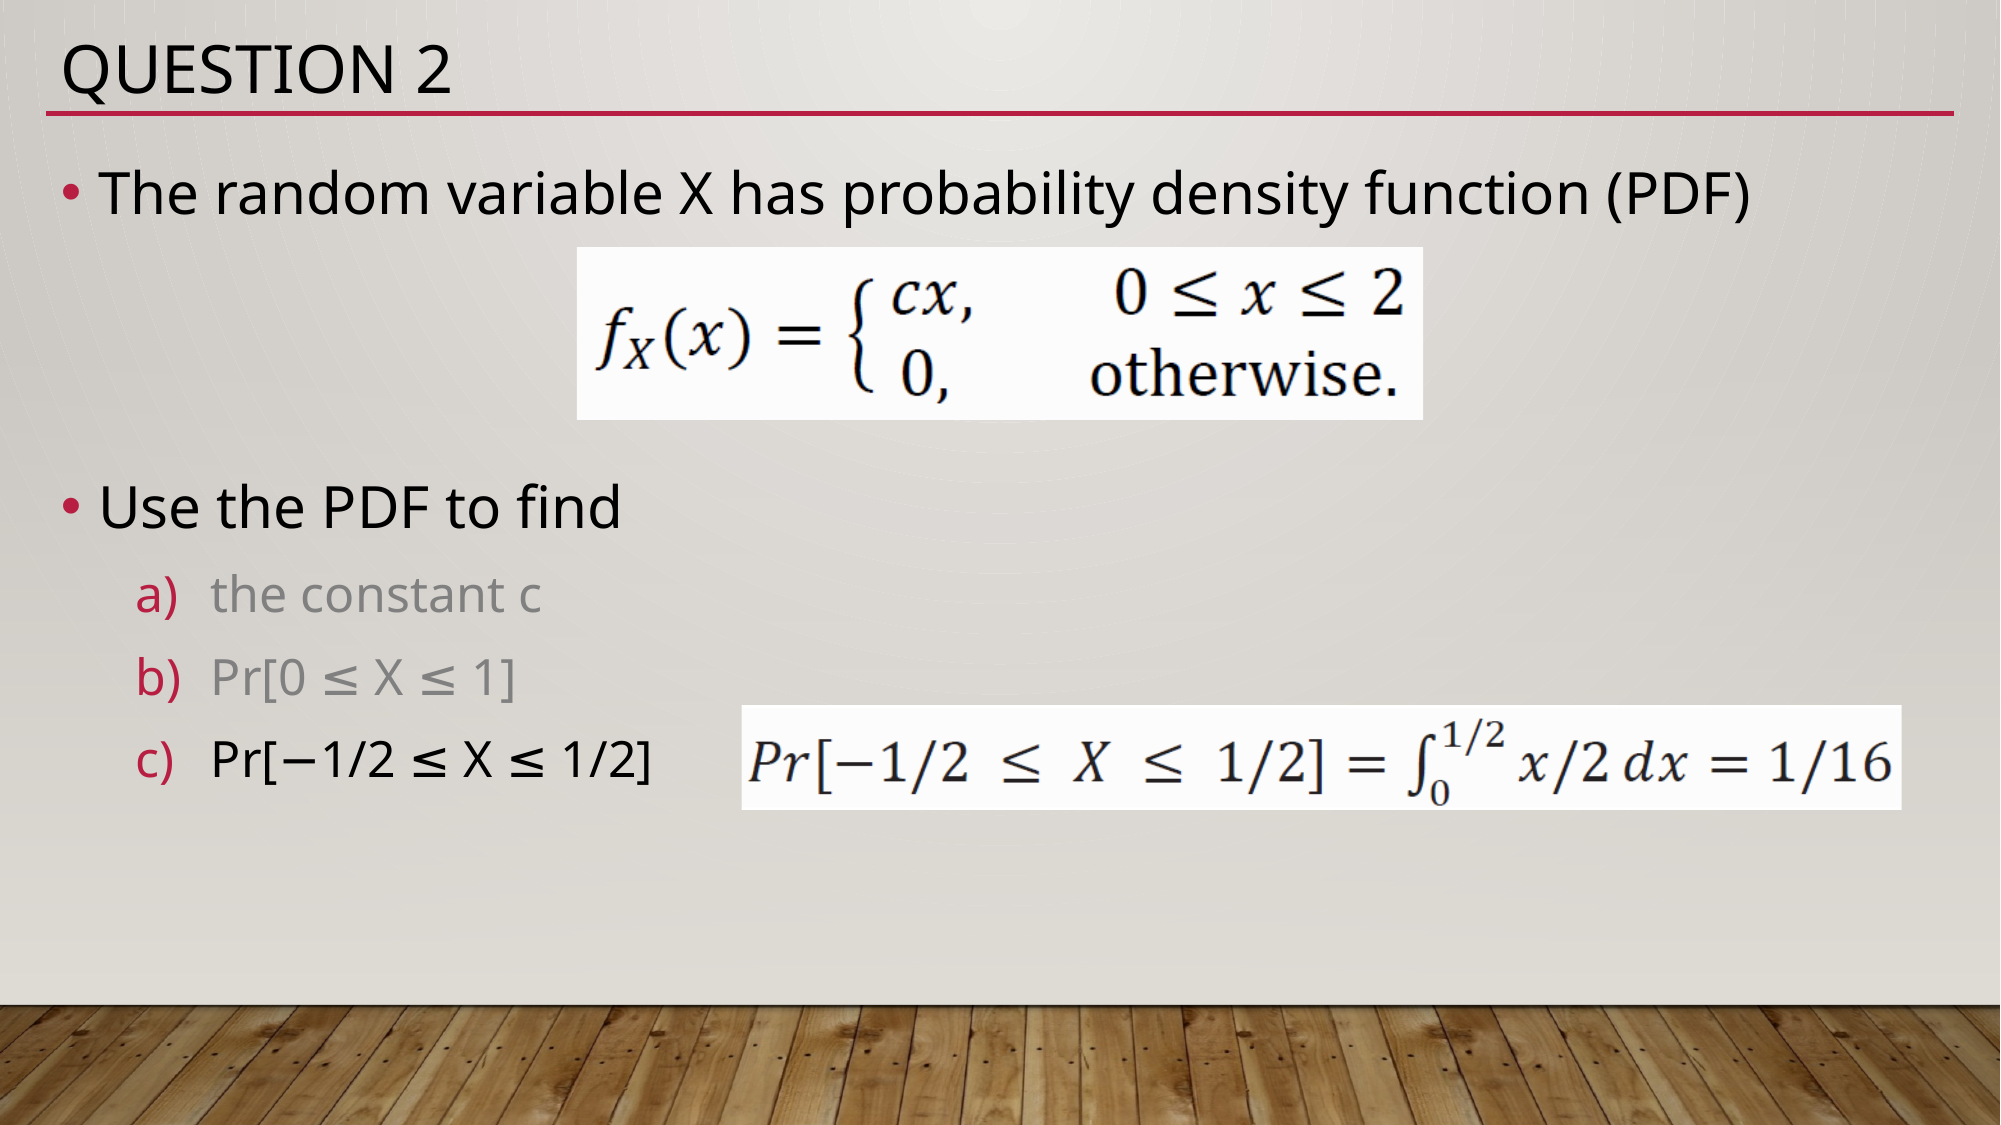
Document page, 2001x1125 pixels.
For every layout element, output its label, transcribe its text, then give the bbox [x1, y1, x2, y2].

list The random variable X has probability density function (PDF) Use the PDF to find the constant c Pr[0 ≤ X ≤ 1] Pr[−1/2 ≤ X ≤ 1/2] [45, 134, 1954, 993]
picture [0, 1005, 2000, 1125]
picture [741, 705, 1902, 810]
picture [576, 246, 1424, 420]
title Question 2 [45, 28, 1954, 134]
